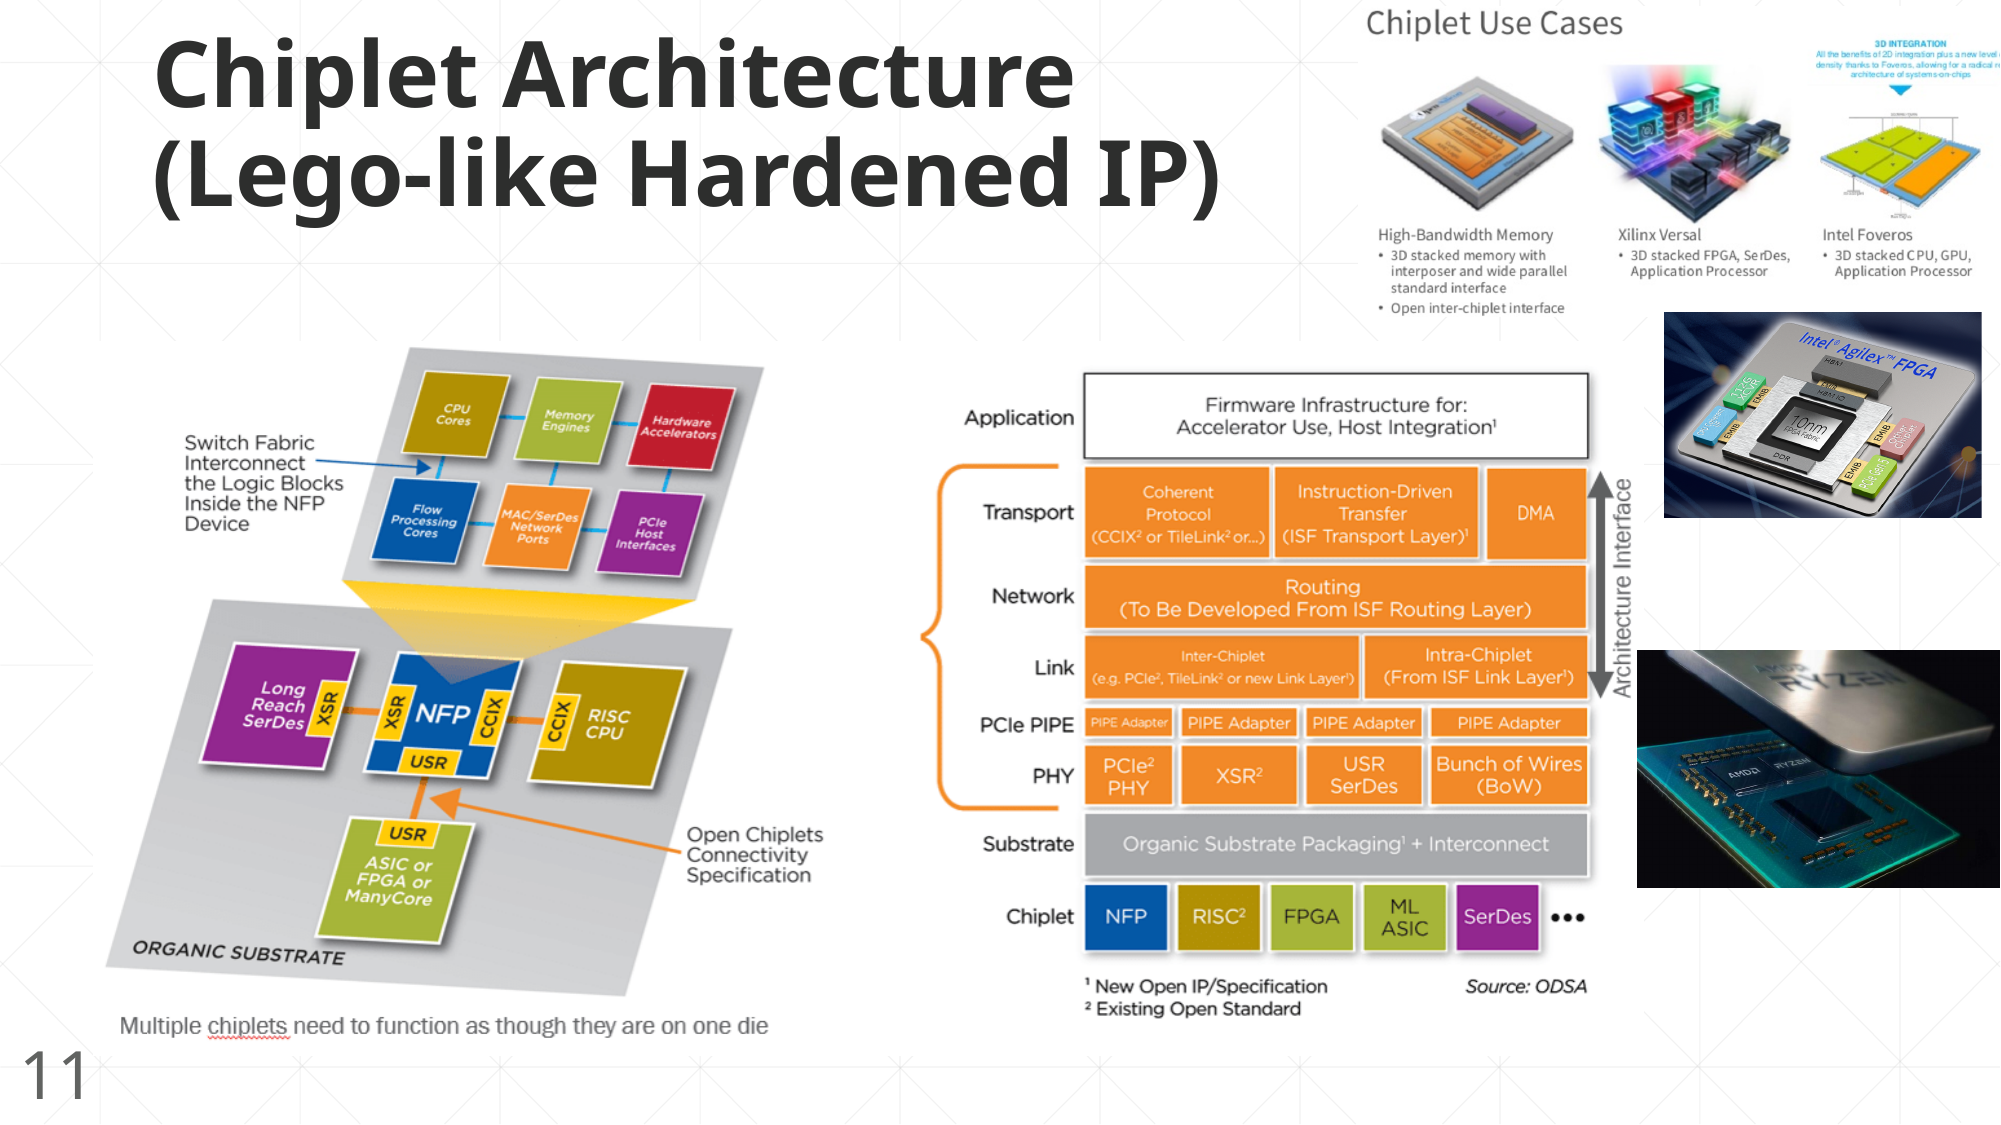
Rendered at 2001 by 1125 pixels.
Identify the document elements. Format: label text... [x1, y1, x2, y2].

picture [93, 341, 2000, 1056]
slide_number 11 [0, 1031, 116, 1125]
picture [1358, 6, 2000, 518]
title Chiplet Architecture (Lego-like Hardened IP) [137, 59, 1358, 196]
